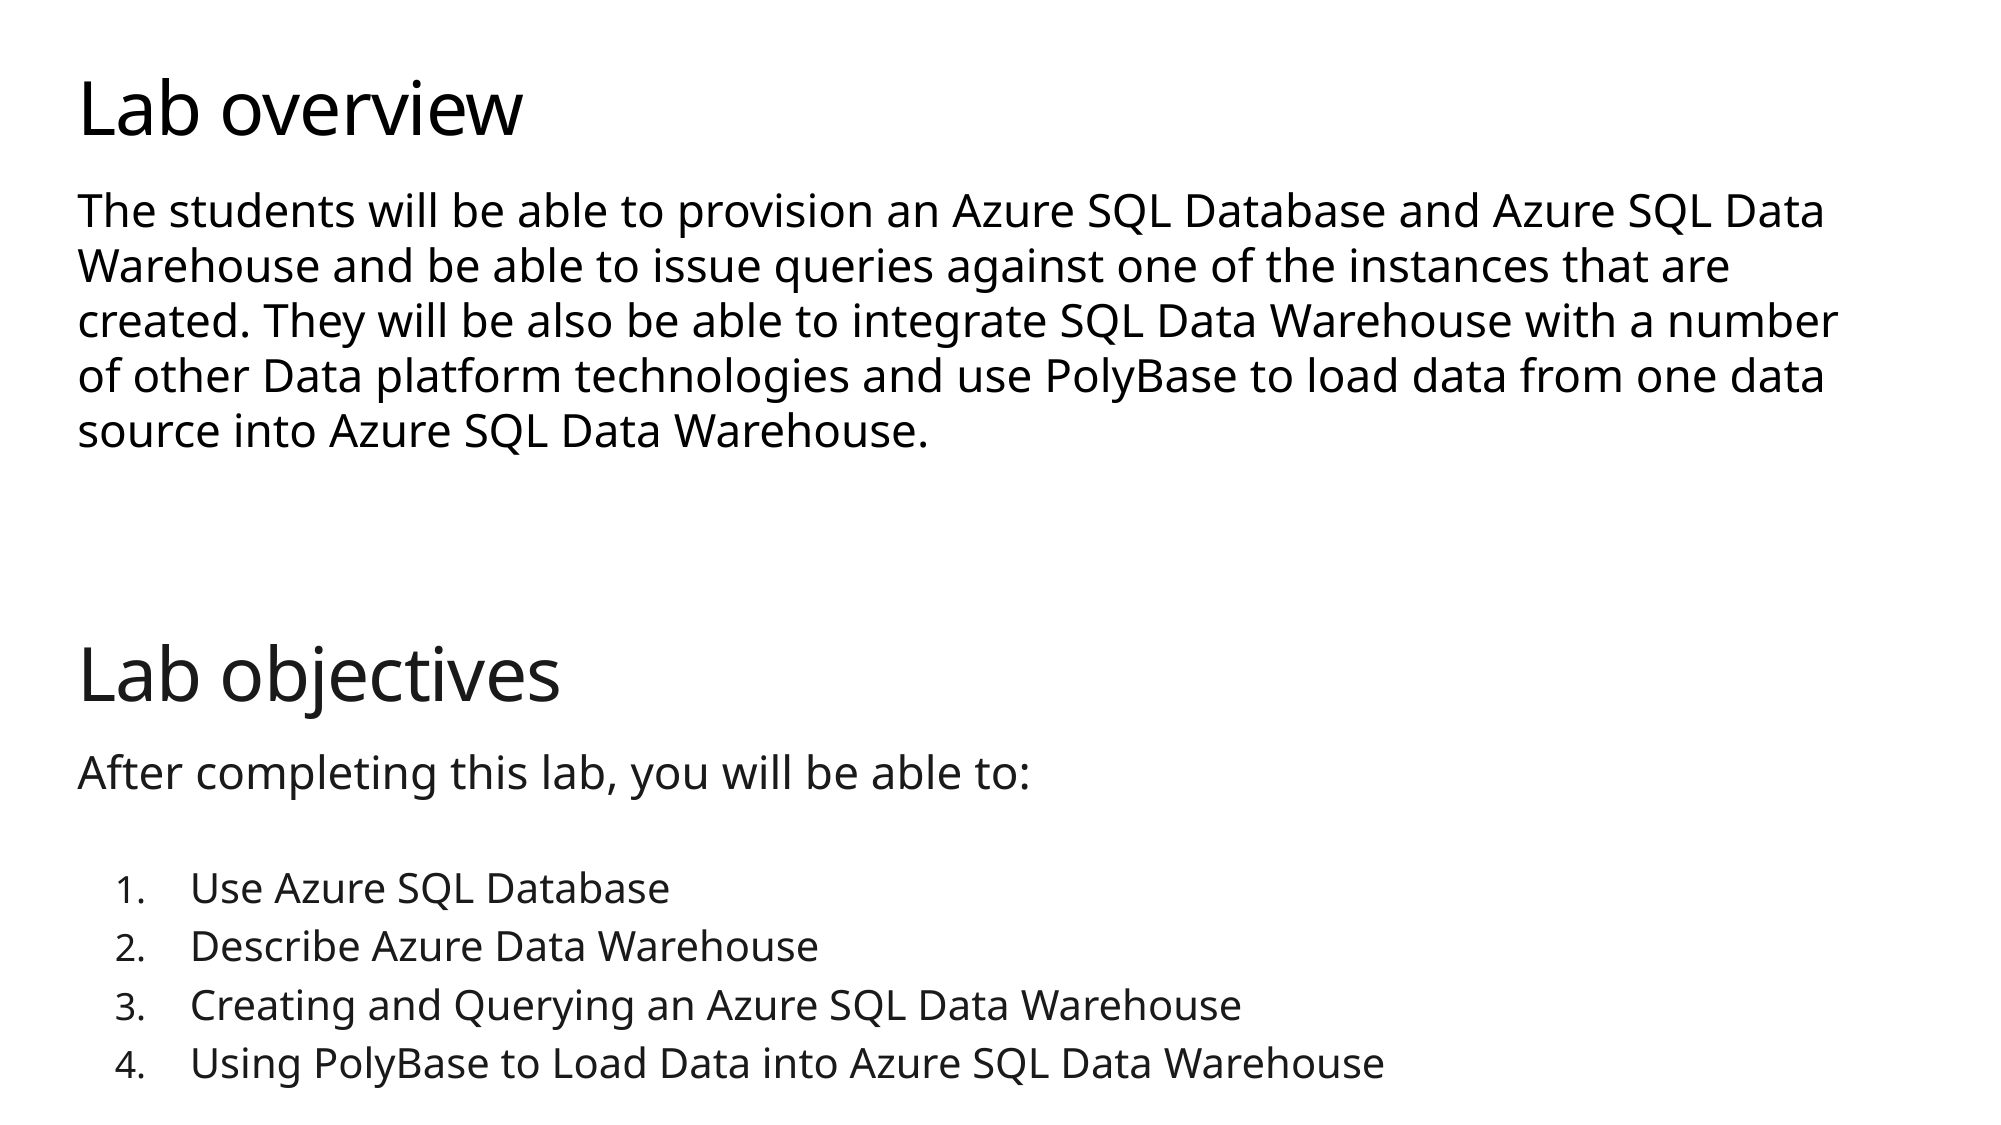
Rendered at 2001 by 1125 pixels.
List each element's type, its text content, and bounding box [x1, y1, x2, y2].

text_box After completing this lab, you will be able to: Use Azure SQL Database Describe Azure Data Warehouse Creating and Querying an Azure SQL Data Warehouse Using PolyBase to Load Data into Azure SQL Data Warehouse [77, 743, 1885, 1125]
text_box Lab objectives [77, 626, 1885, 717]
title Lab overview [77, 60, 1885, 152]
list The students will be able to provision an Azure SQL Database and Azure SQL Data Warehouse and be able to issue queries against one of the instances that are created. They will be also be able to integrate SQL Data Warehouse with a number of other Data platform technologies and use PolyBase to load data from one data source into Azure SQL Data Warehouse. [77, 181, 1885, 527]
